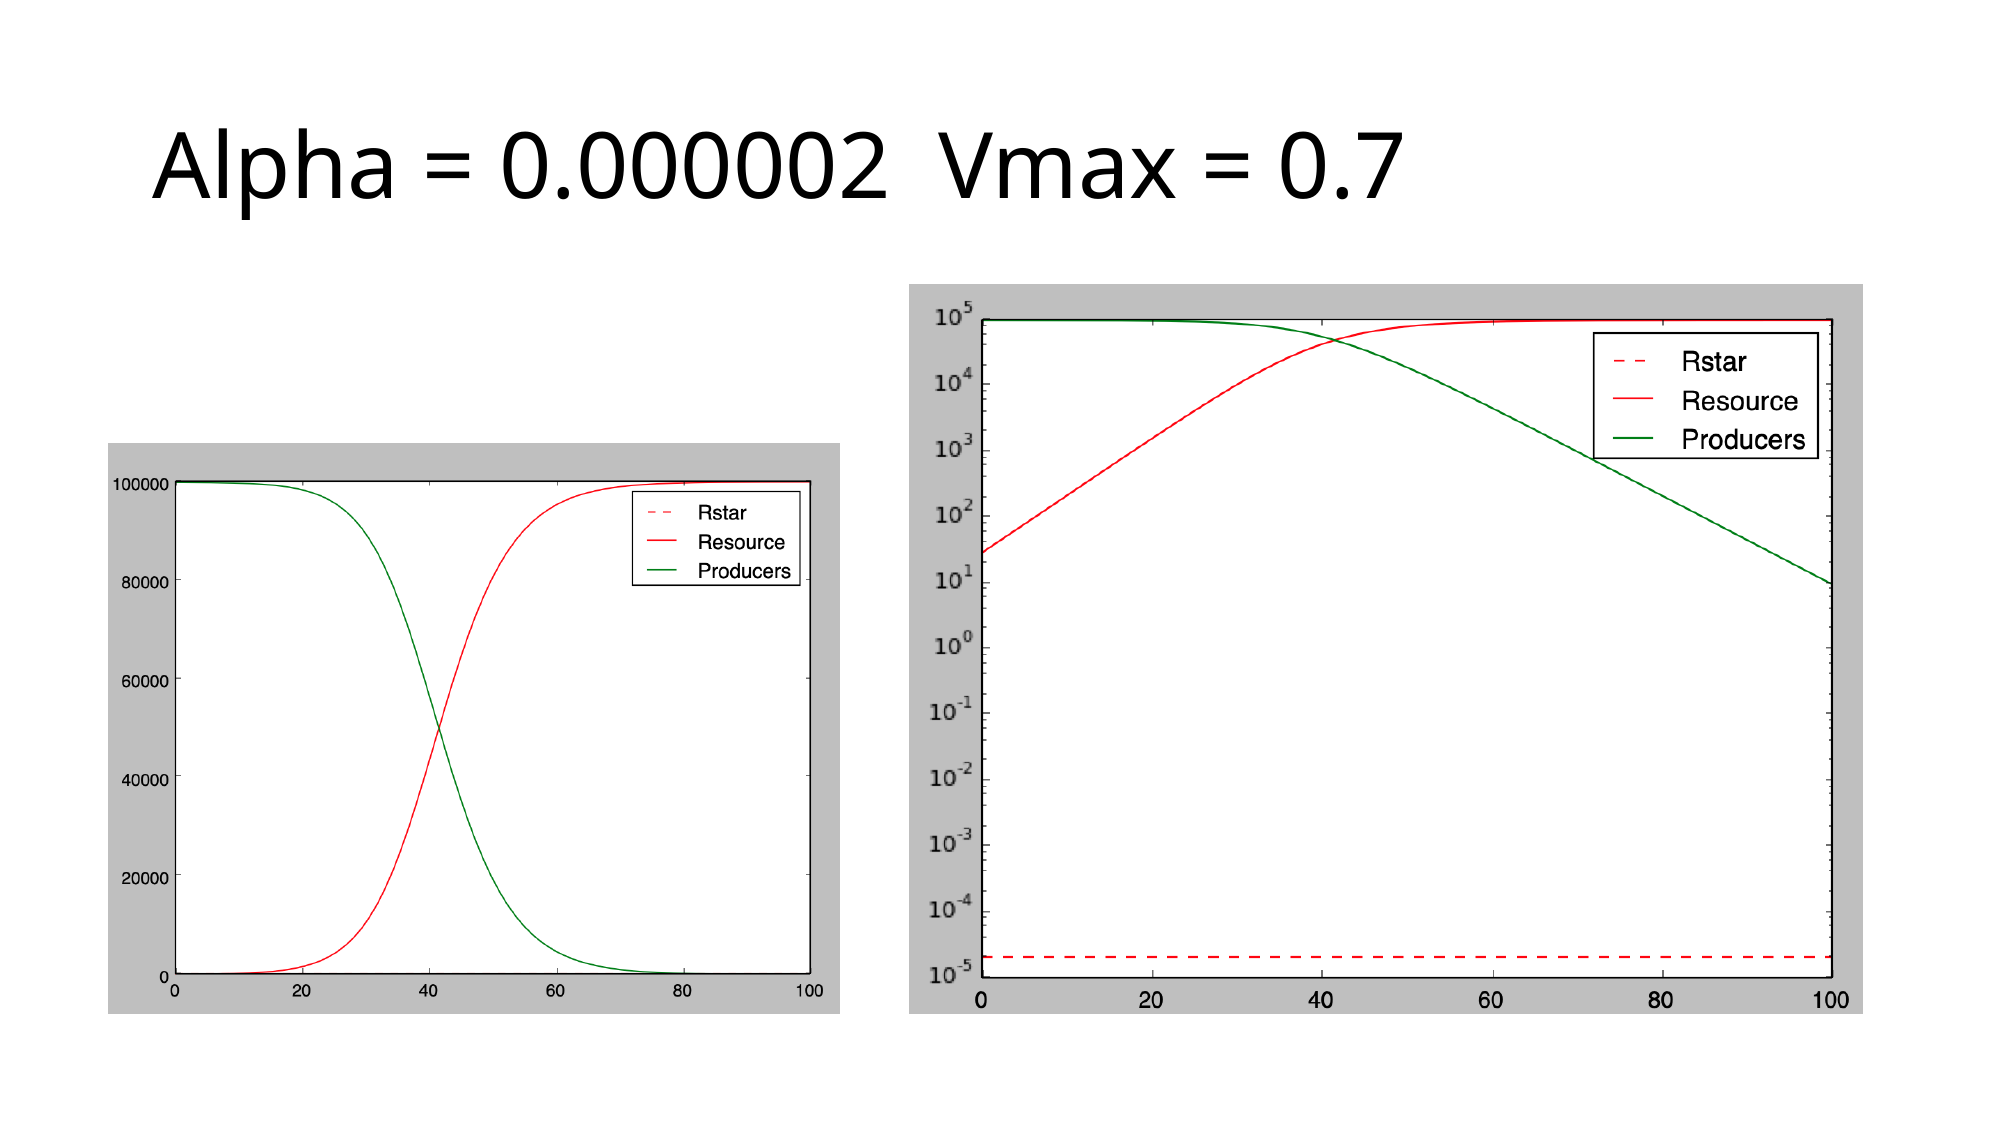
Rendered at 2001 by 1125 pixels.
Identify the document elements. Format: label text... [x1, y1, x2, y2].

title Alpha = 0.000002 Vmax = 0.7 [137, 59, 1863, 278]
picture [107, 443, 840, 1014]
picture [909, 284, 1863, 1014]
